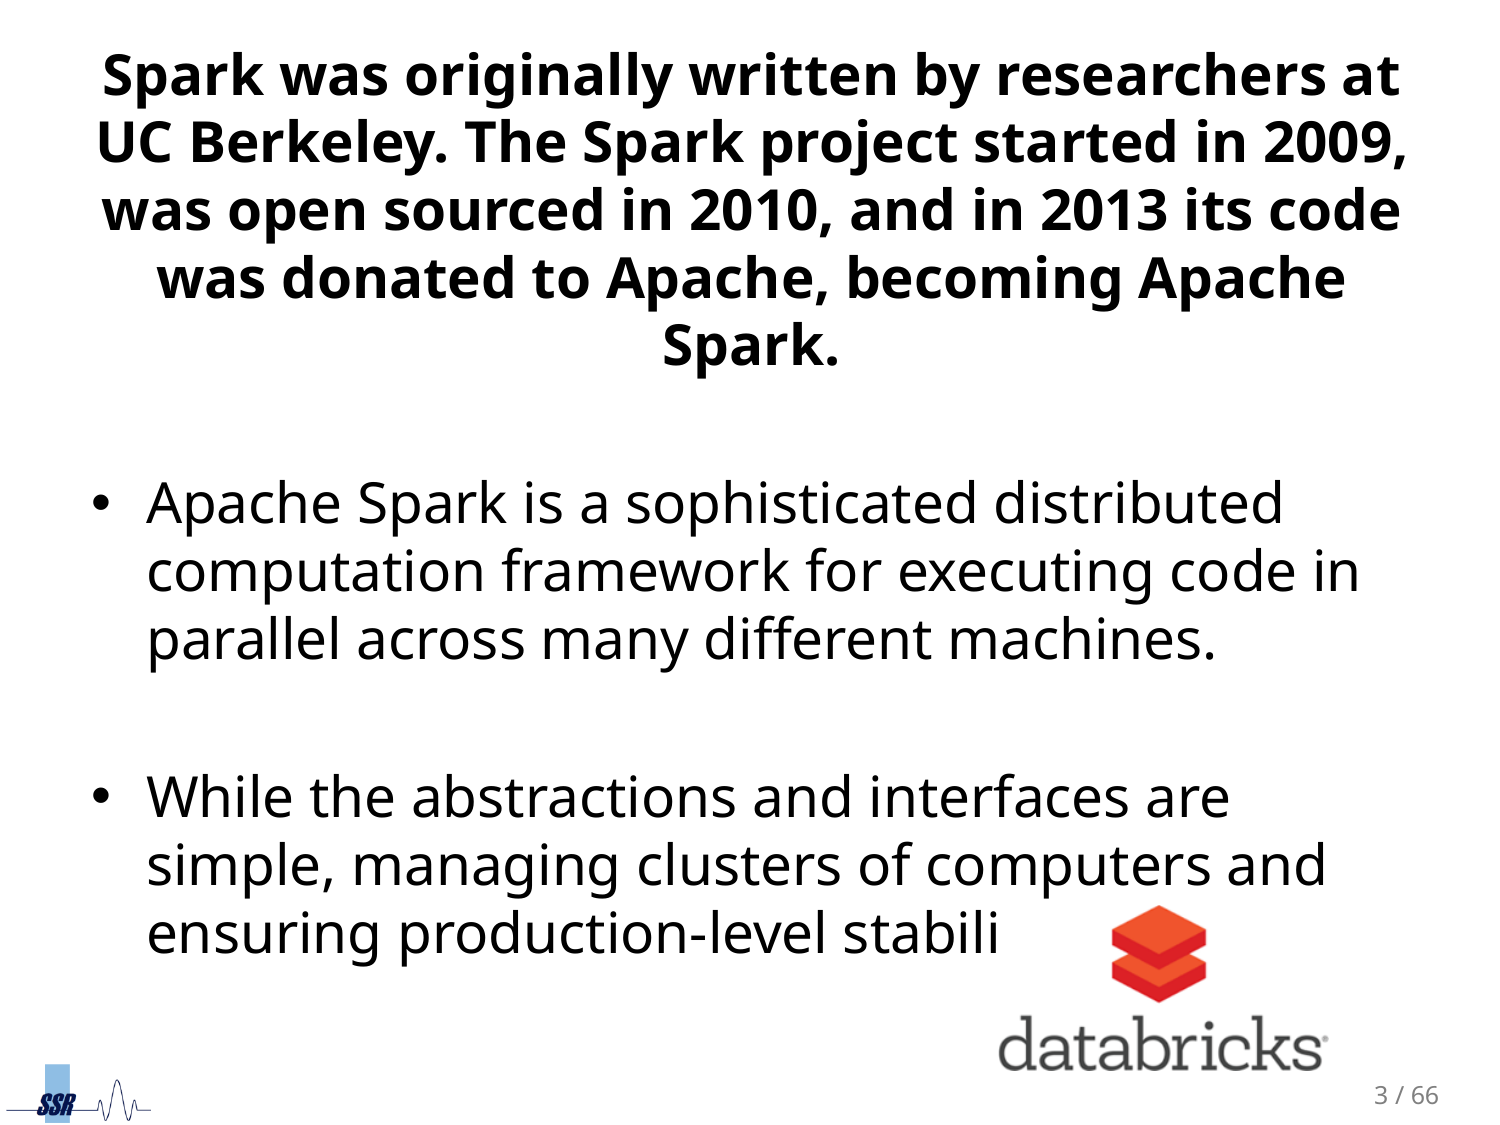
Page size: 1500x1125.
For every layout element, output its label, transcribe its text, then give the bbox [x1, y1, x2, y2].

list Spark was originally written by researchers at UC Berkeley. The Spark project started in 2009, was open sourced in 2010, and in 2013 its code was donated to Apache, becoming Apache Spark. Apache Spark is a sophisticated distributed computation framework for executing code in parallel across many different machines. While the abstractions and interfaces are simple, managing clusters of computers and ensuring production-level stability is not [76, 30, 1427, 976]
picture [1, 1062, 151, 1125]
picture [997, 904, 1330, 1071]
